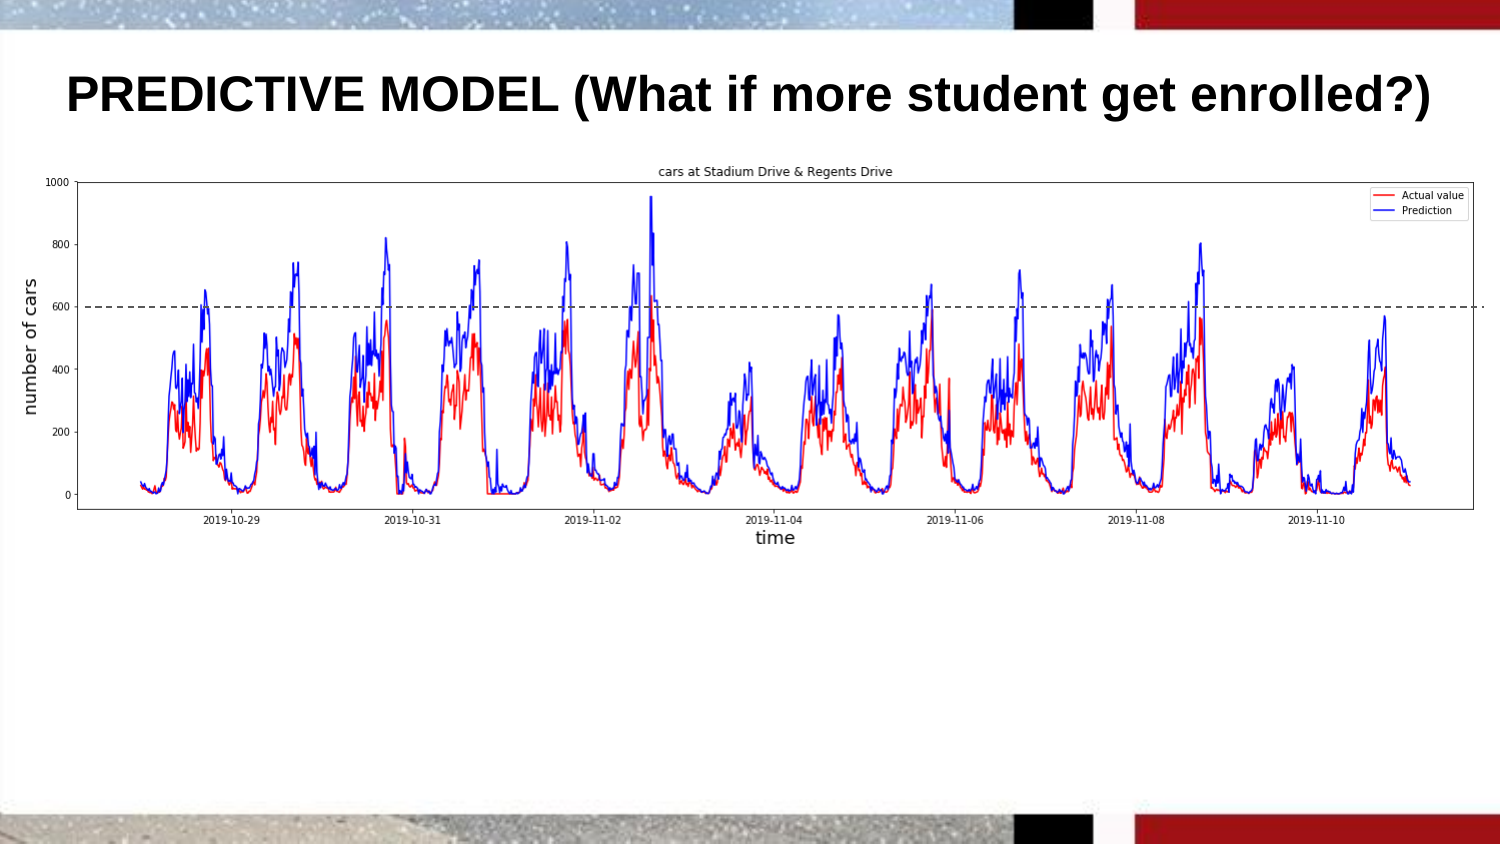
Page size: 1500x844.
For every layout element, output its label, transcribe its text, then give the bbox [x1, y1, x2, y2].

picture [0, 0, 1500, 844]
title PREDICTIVE MODEL (What if more student get enrolled?) [51, 45, 1449, 140]
